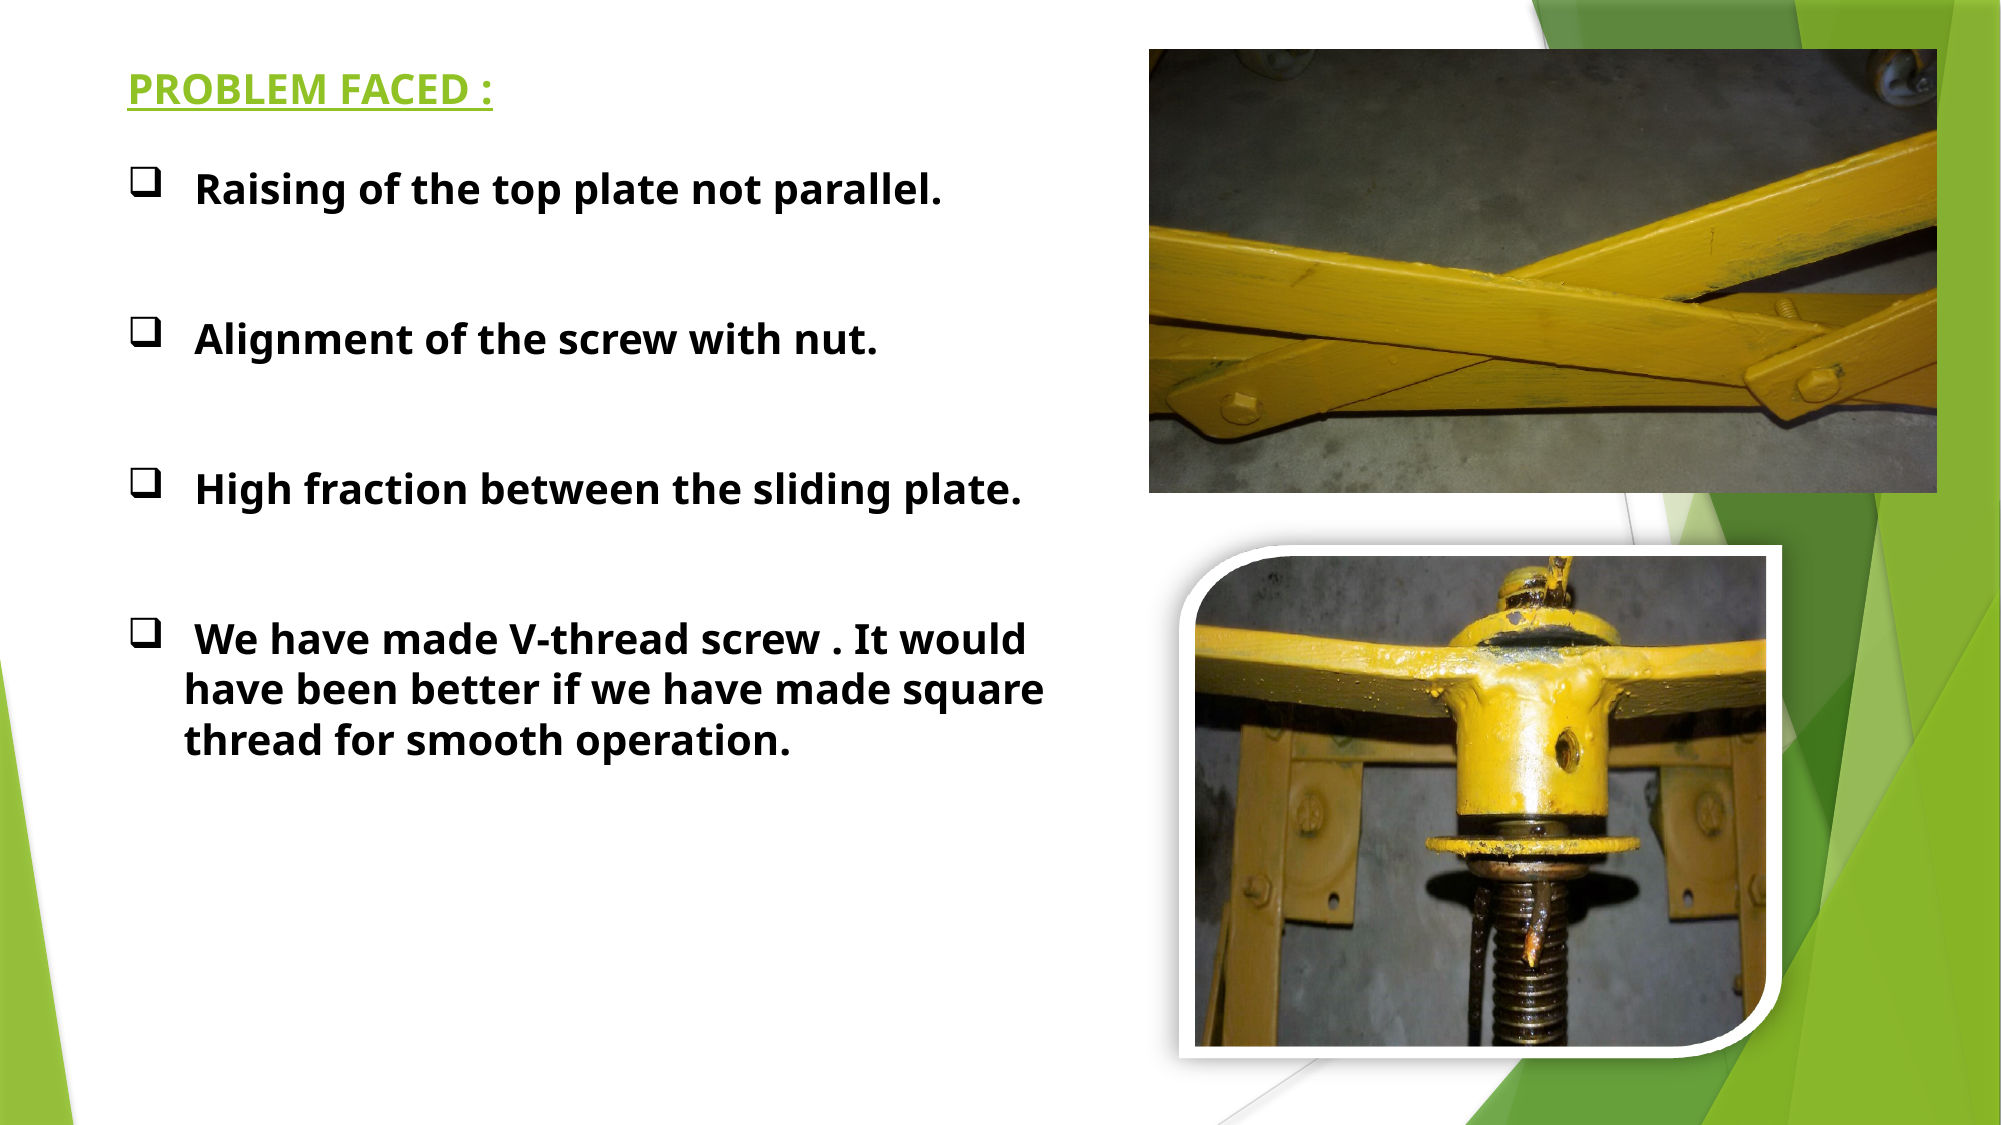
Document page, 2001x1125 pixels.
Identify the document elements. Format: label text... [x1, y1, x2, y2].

text_box PROBLEM FACED : Raising of the top plate not parallel. Alignment of the screw with nut. High fraction between the sliding plate. We have made V-thread screw . It would have been better if we have made square thread for smooth operation. [112, 55, 1062, 871]
picture [1149, 49, 1937, 493]
picture [1136, 511, 1826, 1090]
